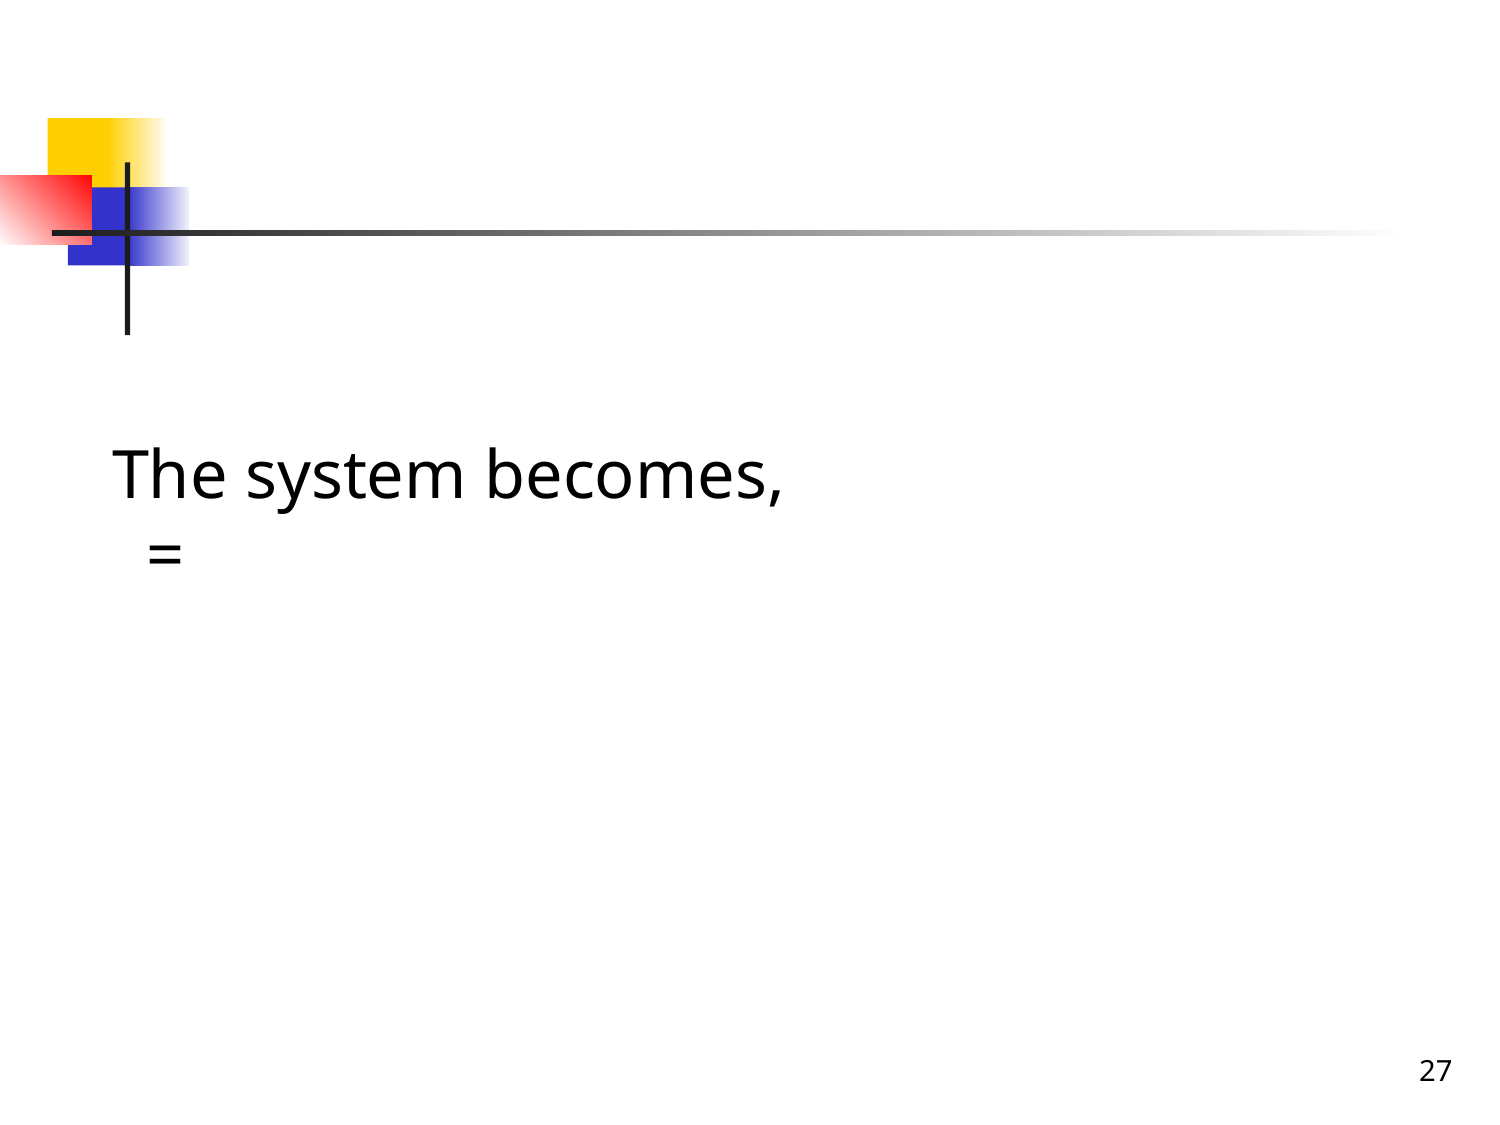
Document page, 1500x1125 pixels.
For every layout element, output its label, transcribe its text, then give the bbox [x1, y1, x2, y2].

slide_number 27 [1312, 1024, 1468, 1100]
